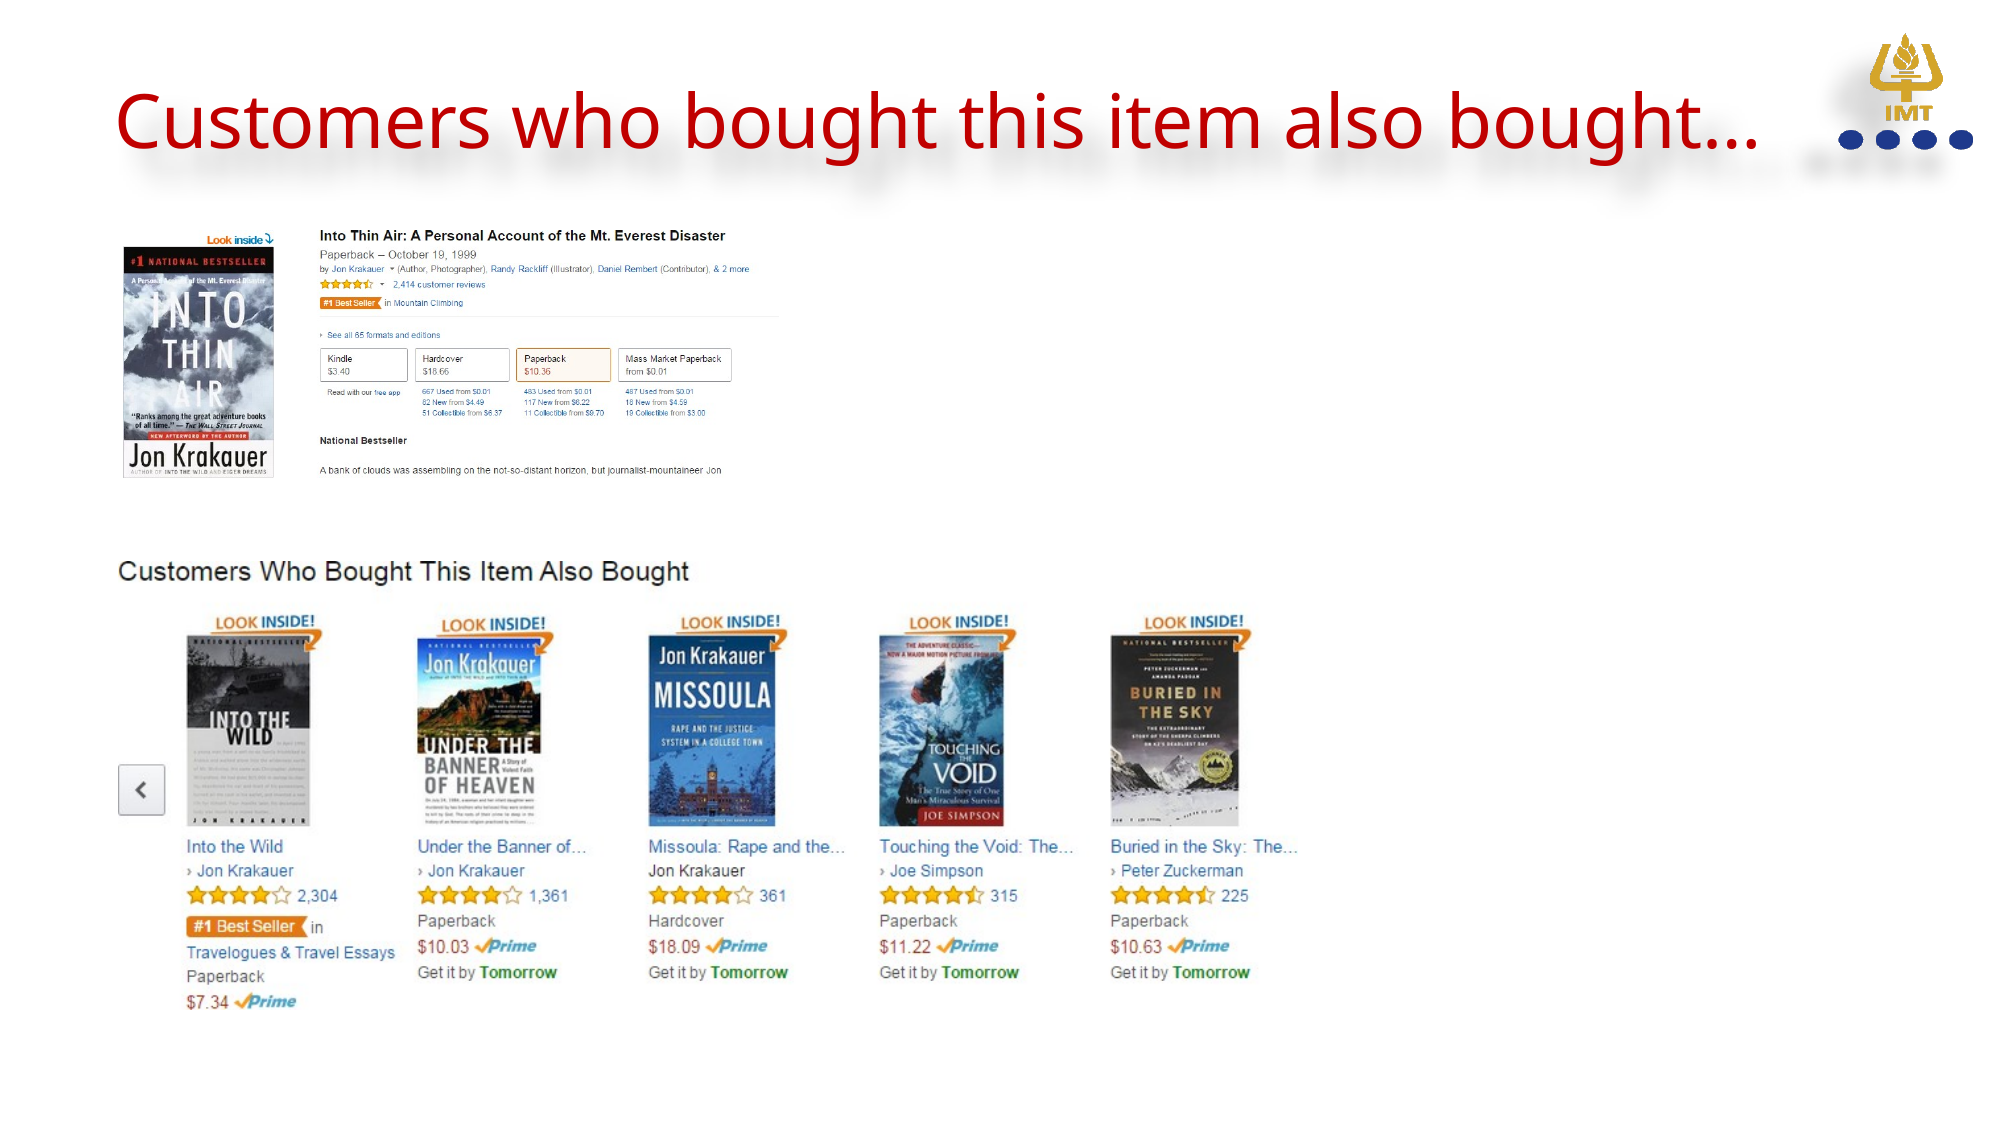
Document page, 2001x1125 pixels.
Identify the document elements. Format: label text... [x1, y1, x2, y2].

picture [123, 230, 779, 478]
title Customers who bought this item also bought… [112, 22, 1830, 213]
picture [118, 561, 1298, 1010]
picture [1838, 33, 1973, 150]
